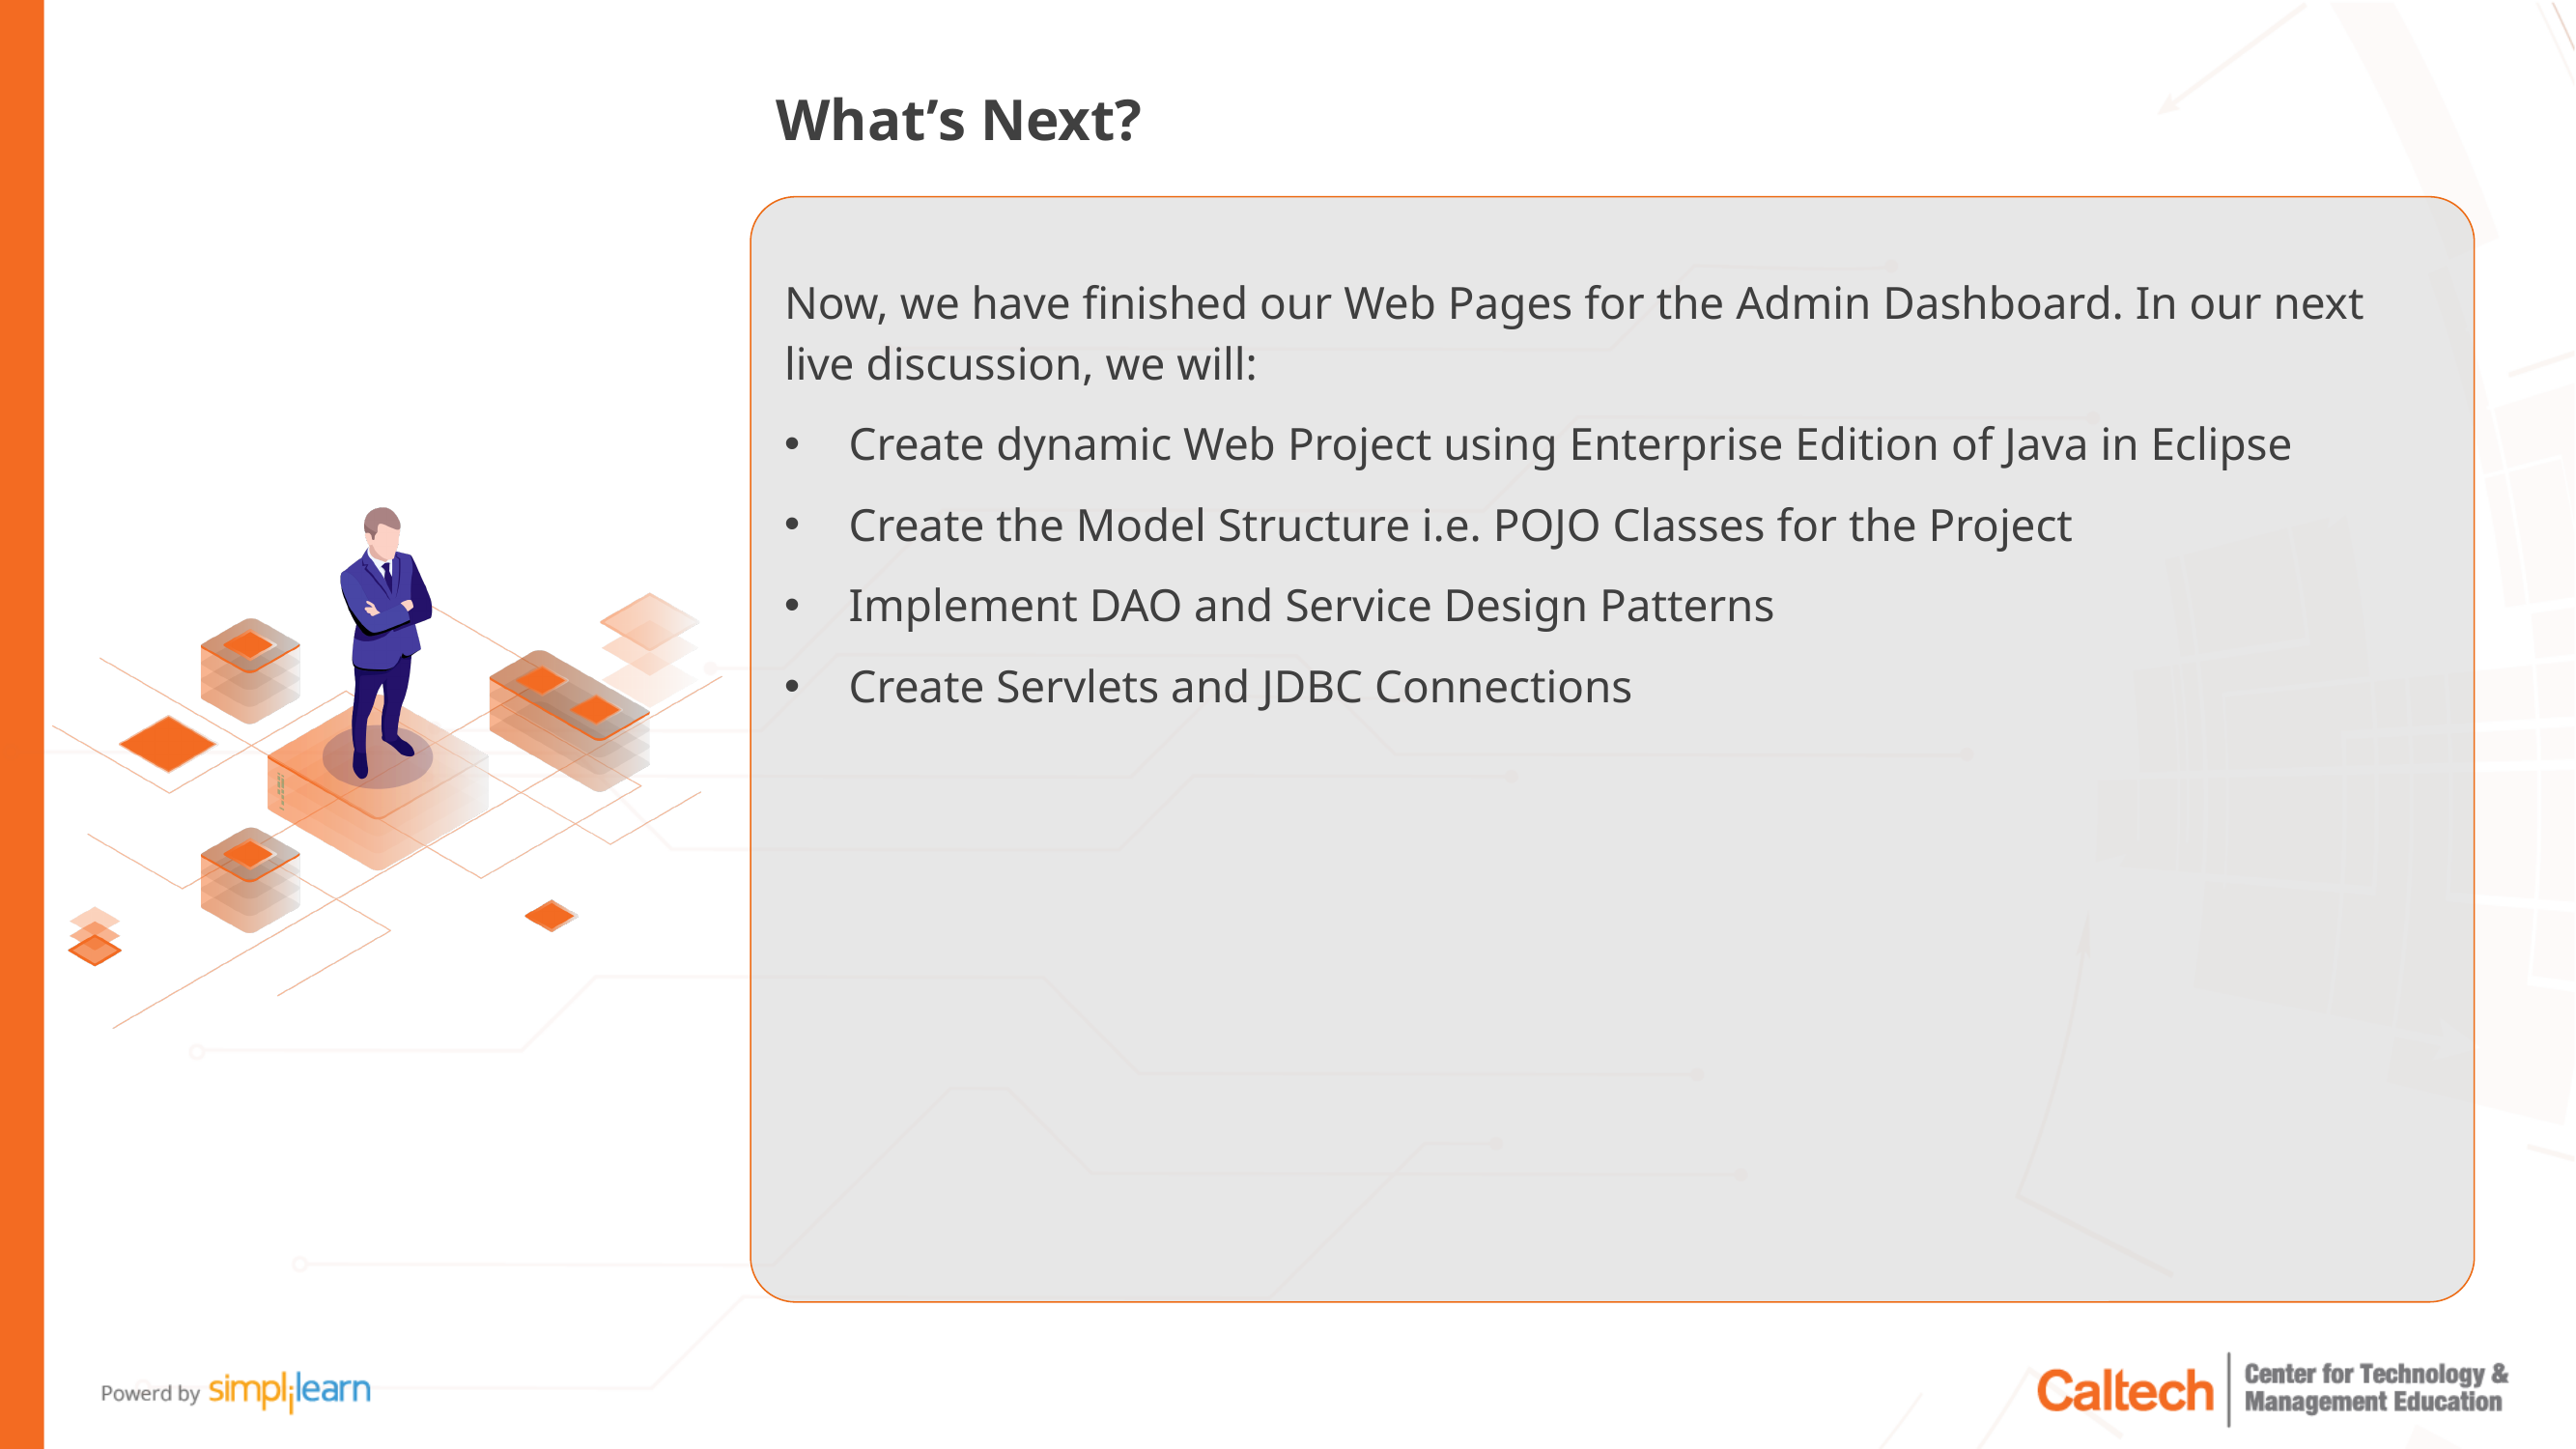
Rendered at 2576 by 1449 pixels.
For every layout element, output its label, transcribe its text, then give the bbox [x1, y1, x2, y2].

list Now, we have finished our Web Pages for the Admin Dashboard. In our next live discussion, we will: Create dynamic Web Project using Enterprise Edition of Java in Eclipse Create the Model Structure i.e. POJO Classes for the Project Implement DAO and Service Design Patterns Create Servlets and JDBC Connections [761, 268, 2436, 1200]
picture [0, 0, 2576, 1449]
title What’s Next? [761, 69, 2463, 176]
